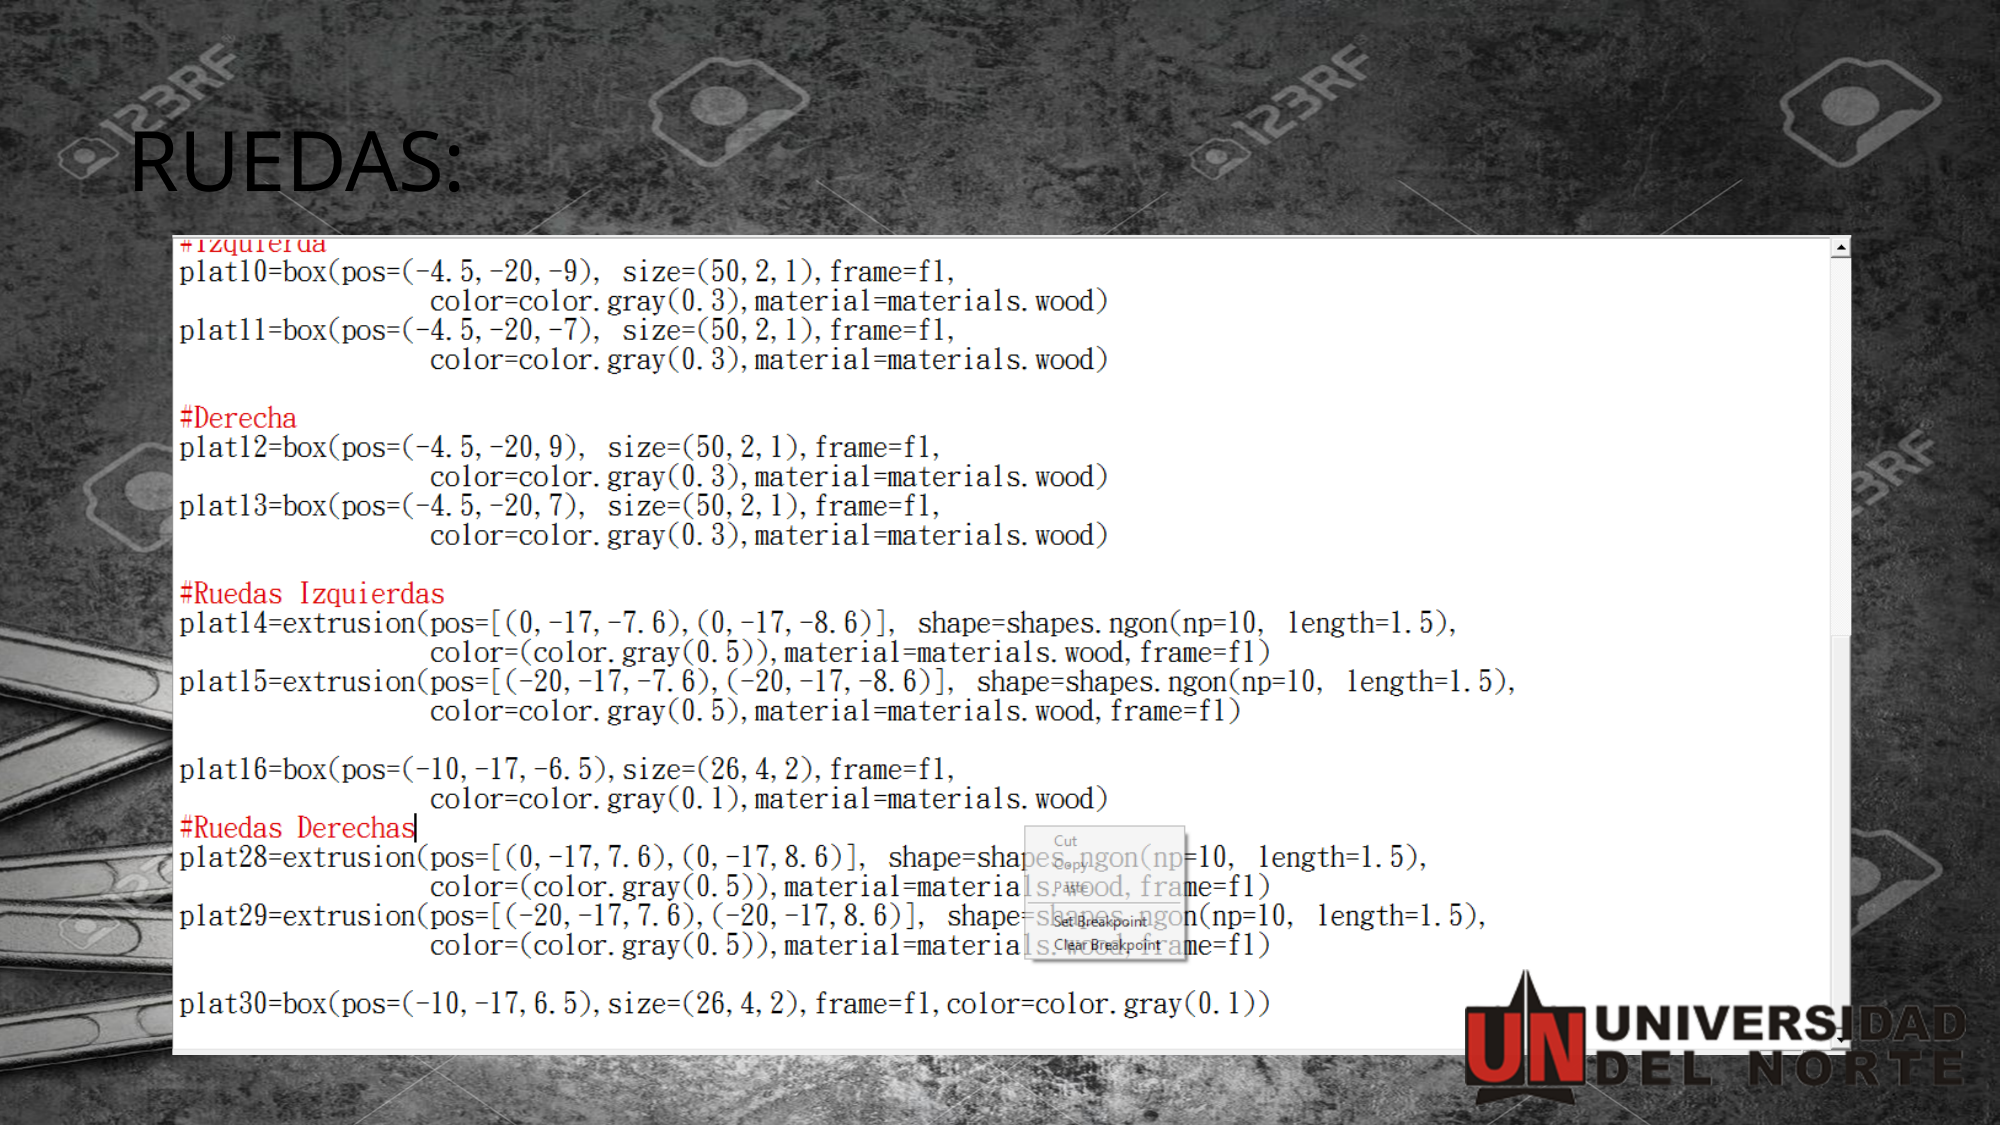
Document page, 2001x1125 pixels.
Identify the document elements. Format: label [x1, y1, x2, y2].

picture [0, 0, 2000, 1125]
list [172, 234, 1852, 1055]
